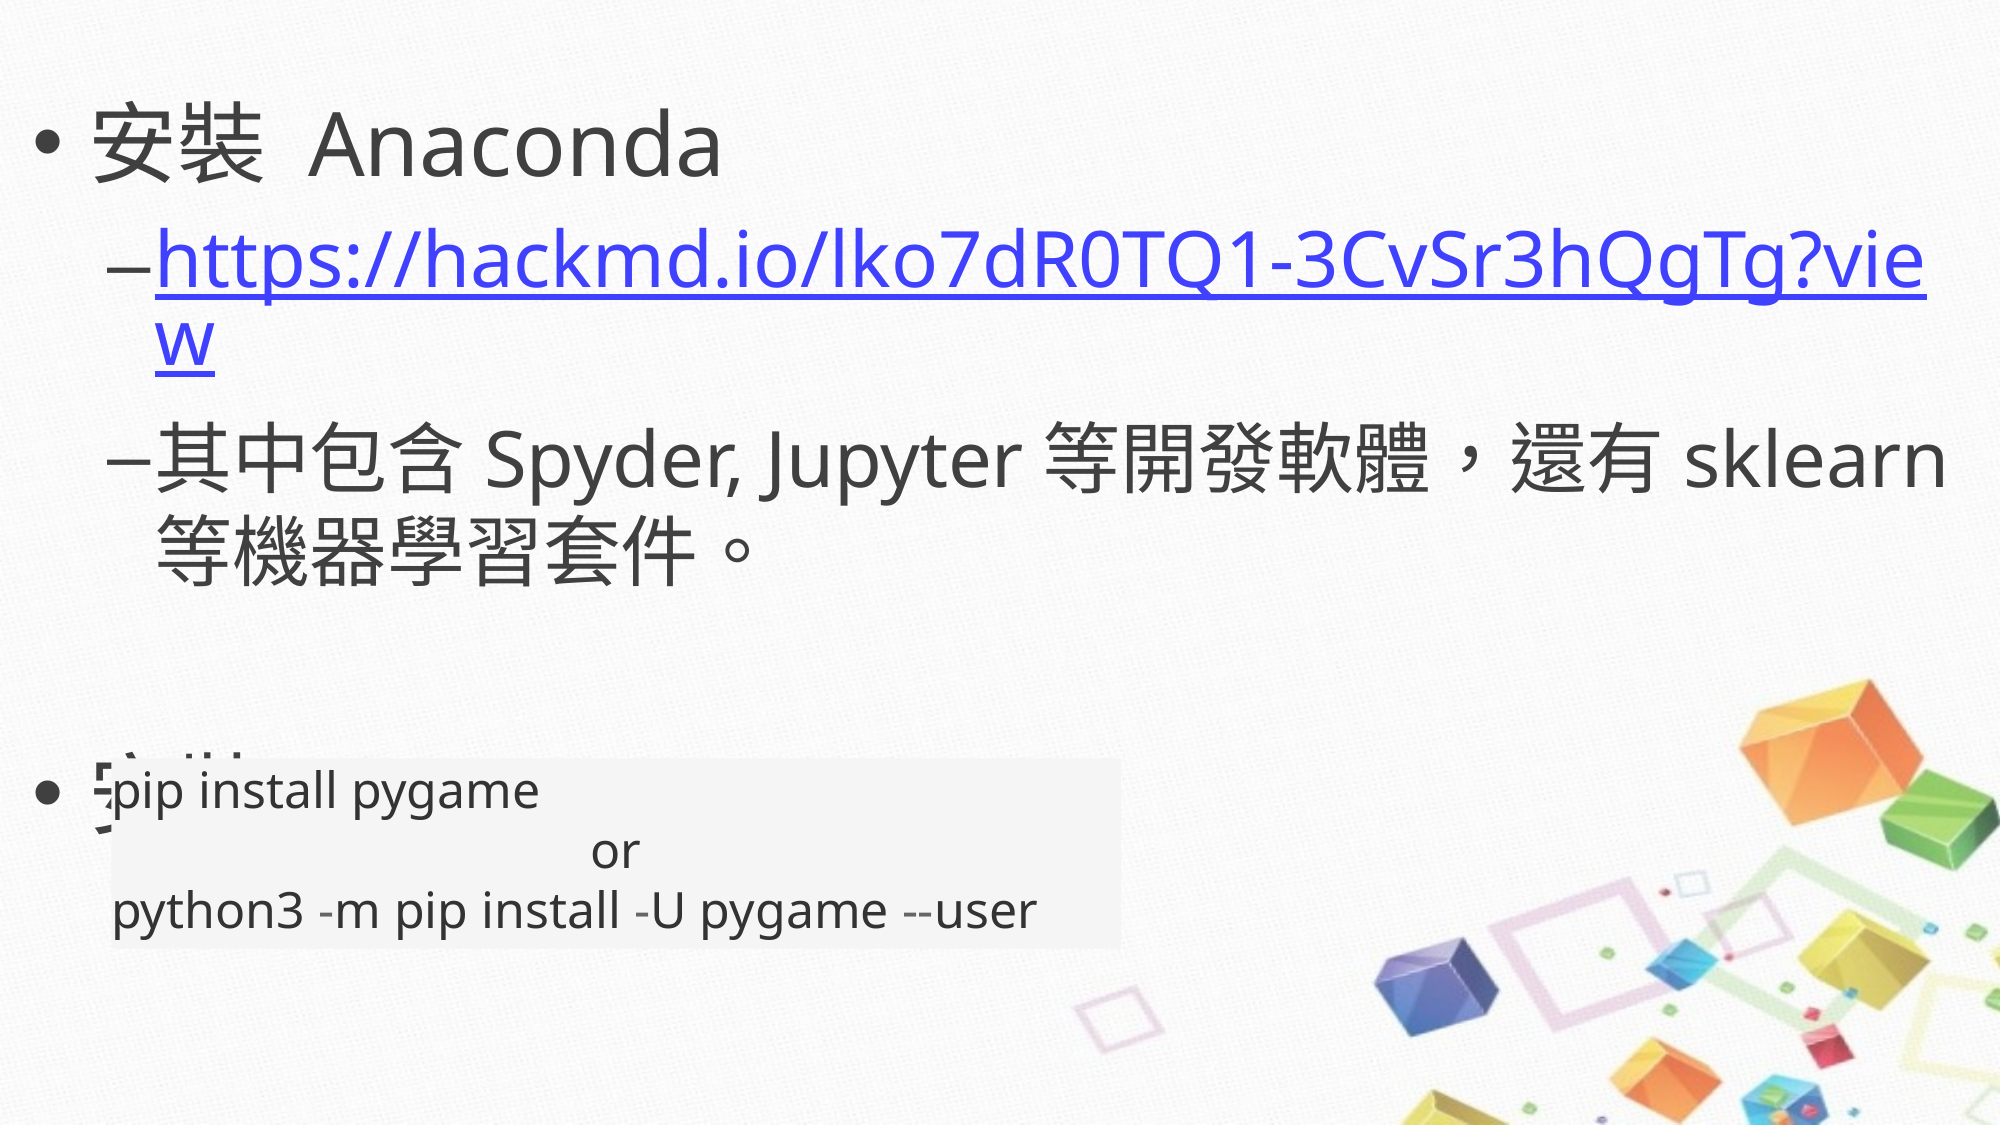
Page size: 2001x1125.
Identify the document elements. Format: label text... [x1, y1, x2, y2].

text_box pip install pygame or python3 -m pip install -U pygame --user [111, 758, 1121, 949]
list 安裝 Anaconda https://hackmd.io/lko7dR0TQ1-3CvSr3hQgTg?view 其中包含Spyder, Jupyter等開發軟體，還有sklearn等機器學習套件。 安裝pygame [17, 80, 1983, 1070]
